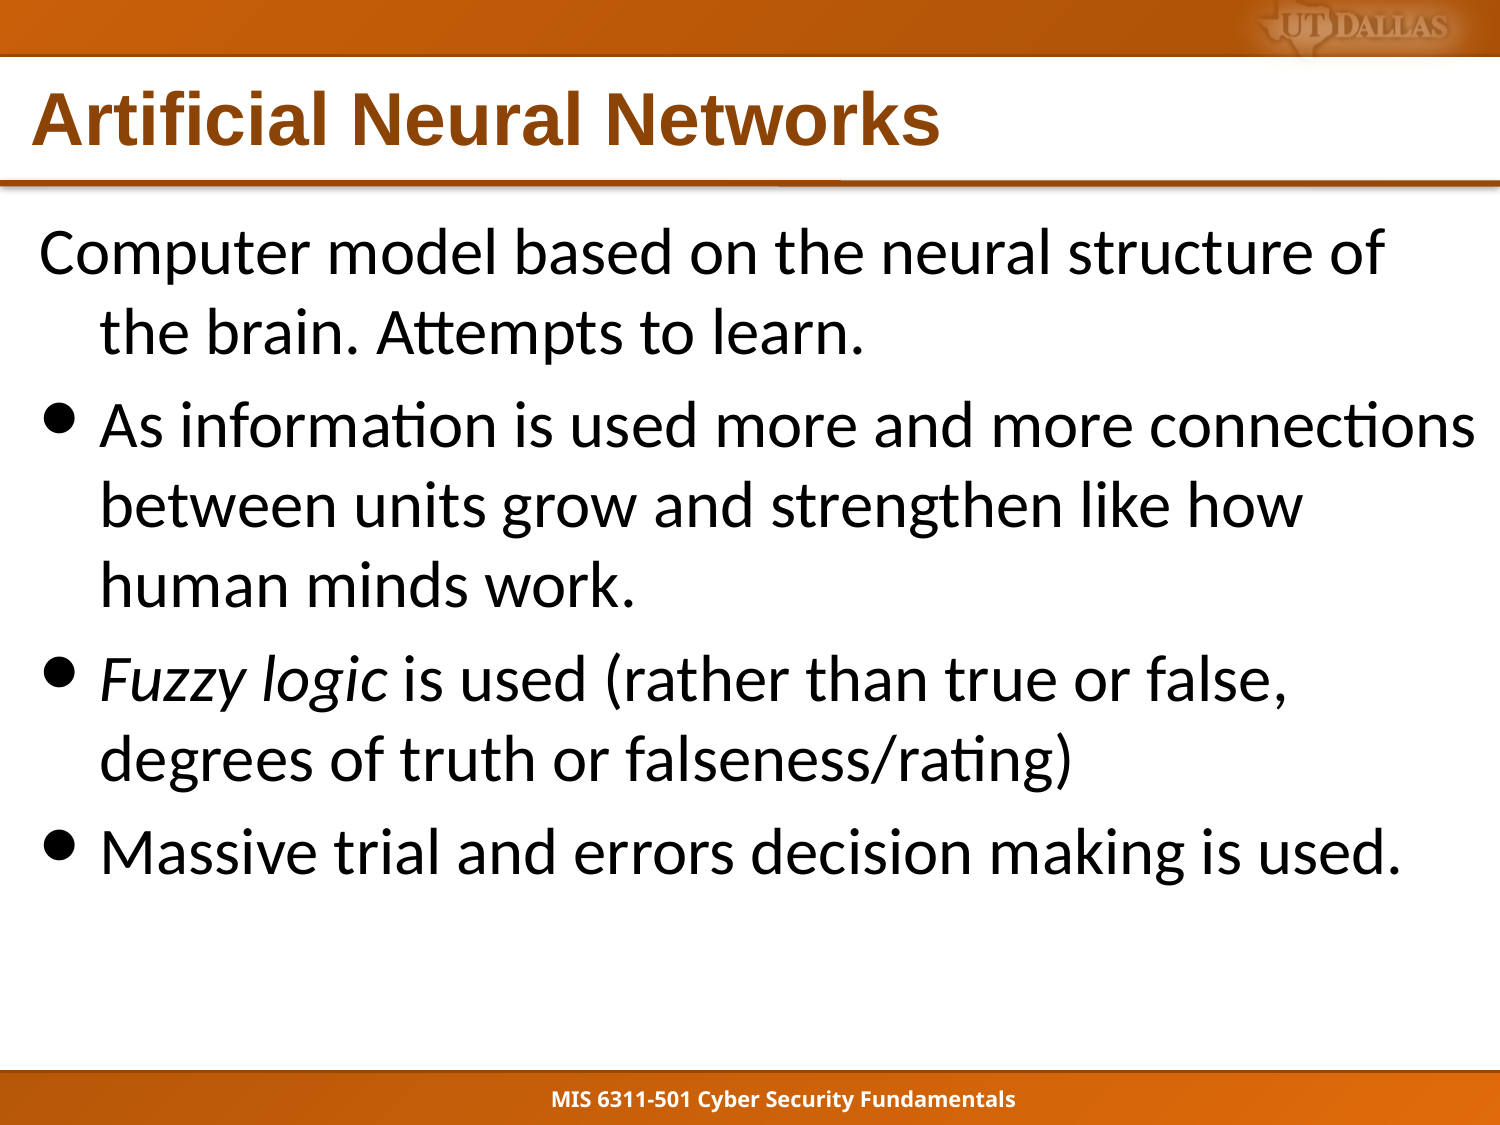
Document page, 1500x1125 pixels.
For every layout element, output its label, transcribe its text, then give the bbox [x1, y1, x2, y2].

title Artificial Neural Networks [0, 64, 1500, 178]
list Computer model based on the neural structure of the brain. Attempts to learn. As information is used more and more connections between units grow and strengthen like how human minds work. Fuzzy logic is used (rather than true or false, degrees of truth or falseness/rating) Massive trial and errors decision making is used. [24, 199, 1500, 1077]
picture [1218, 0, 1500, 64]
